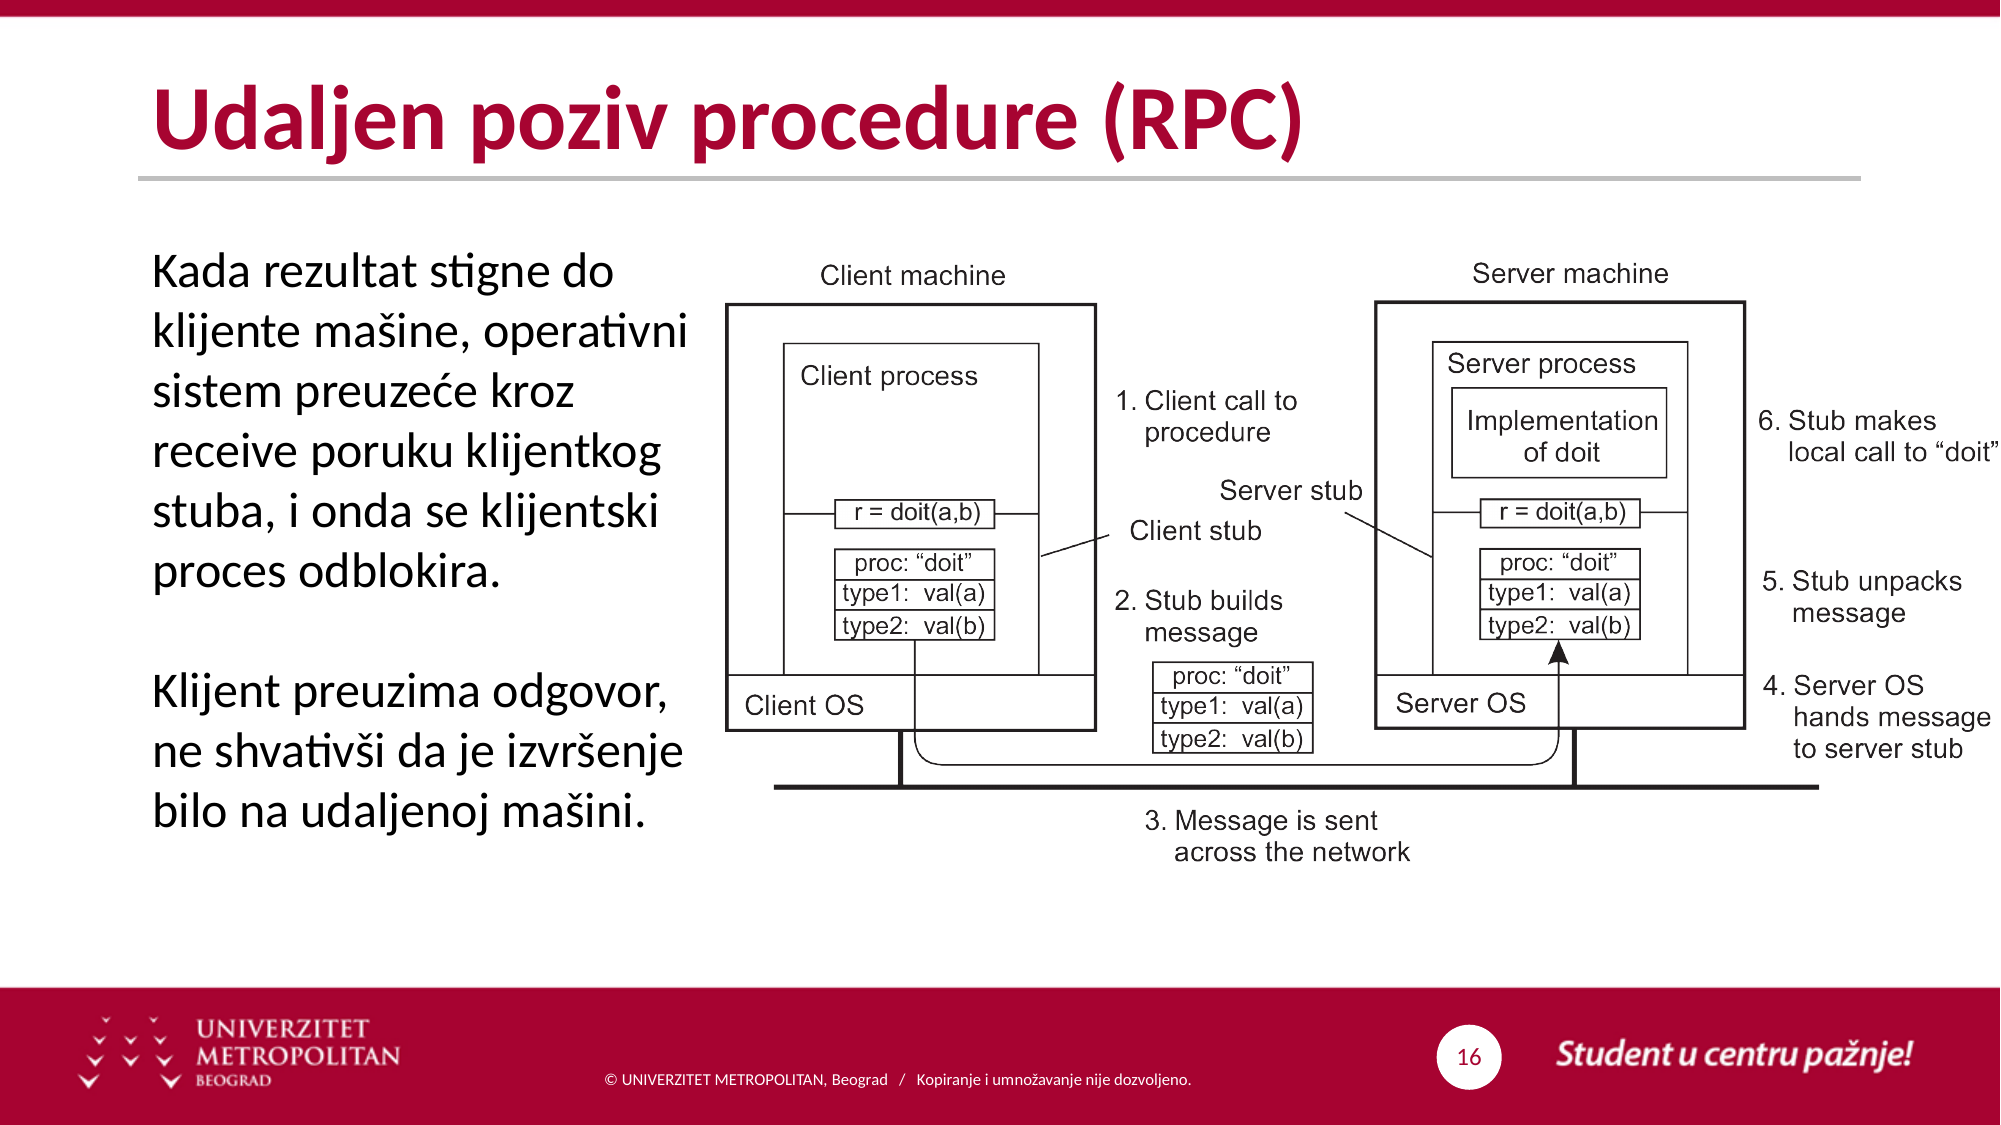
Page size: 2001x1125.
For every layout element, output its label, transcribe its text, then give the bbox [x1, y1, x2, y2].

list Kada rezultat stigne do klijente mašine, operativni sistem preuzeće kroz receive poruku klijentkog stuba, i onda se klijentski proces odblokira. Klijent preuzima odgovor, ne shvativši da je izvršenje bilo na udaljenoj mašini. [137, 230, 725, 944]
picture [0, 0, 2000, 1125]
title Udaljen poziv procedure (RPC) [137, 63, 1863, 202]
